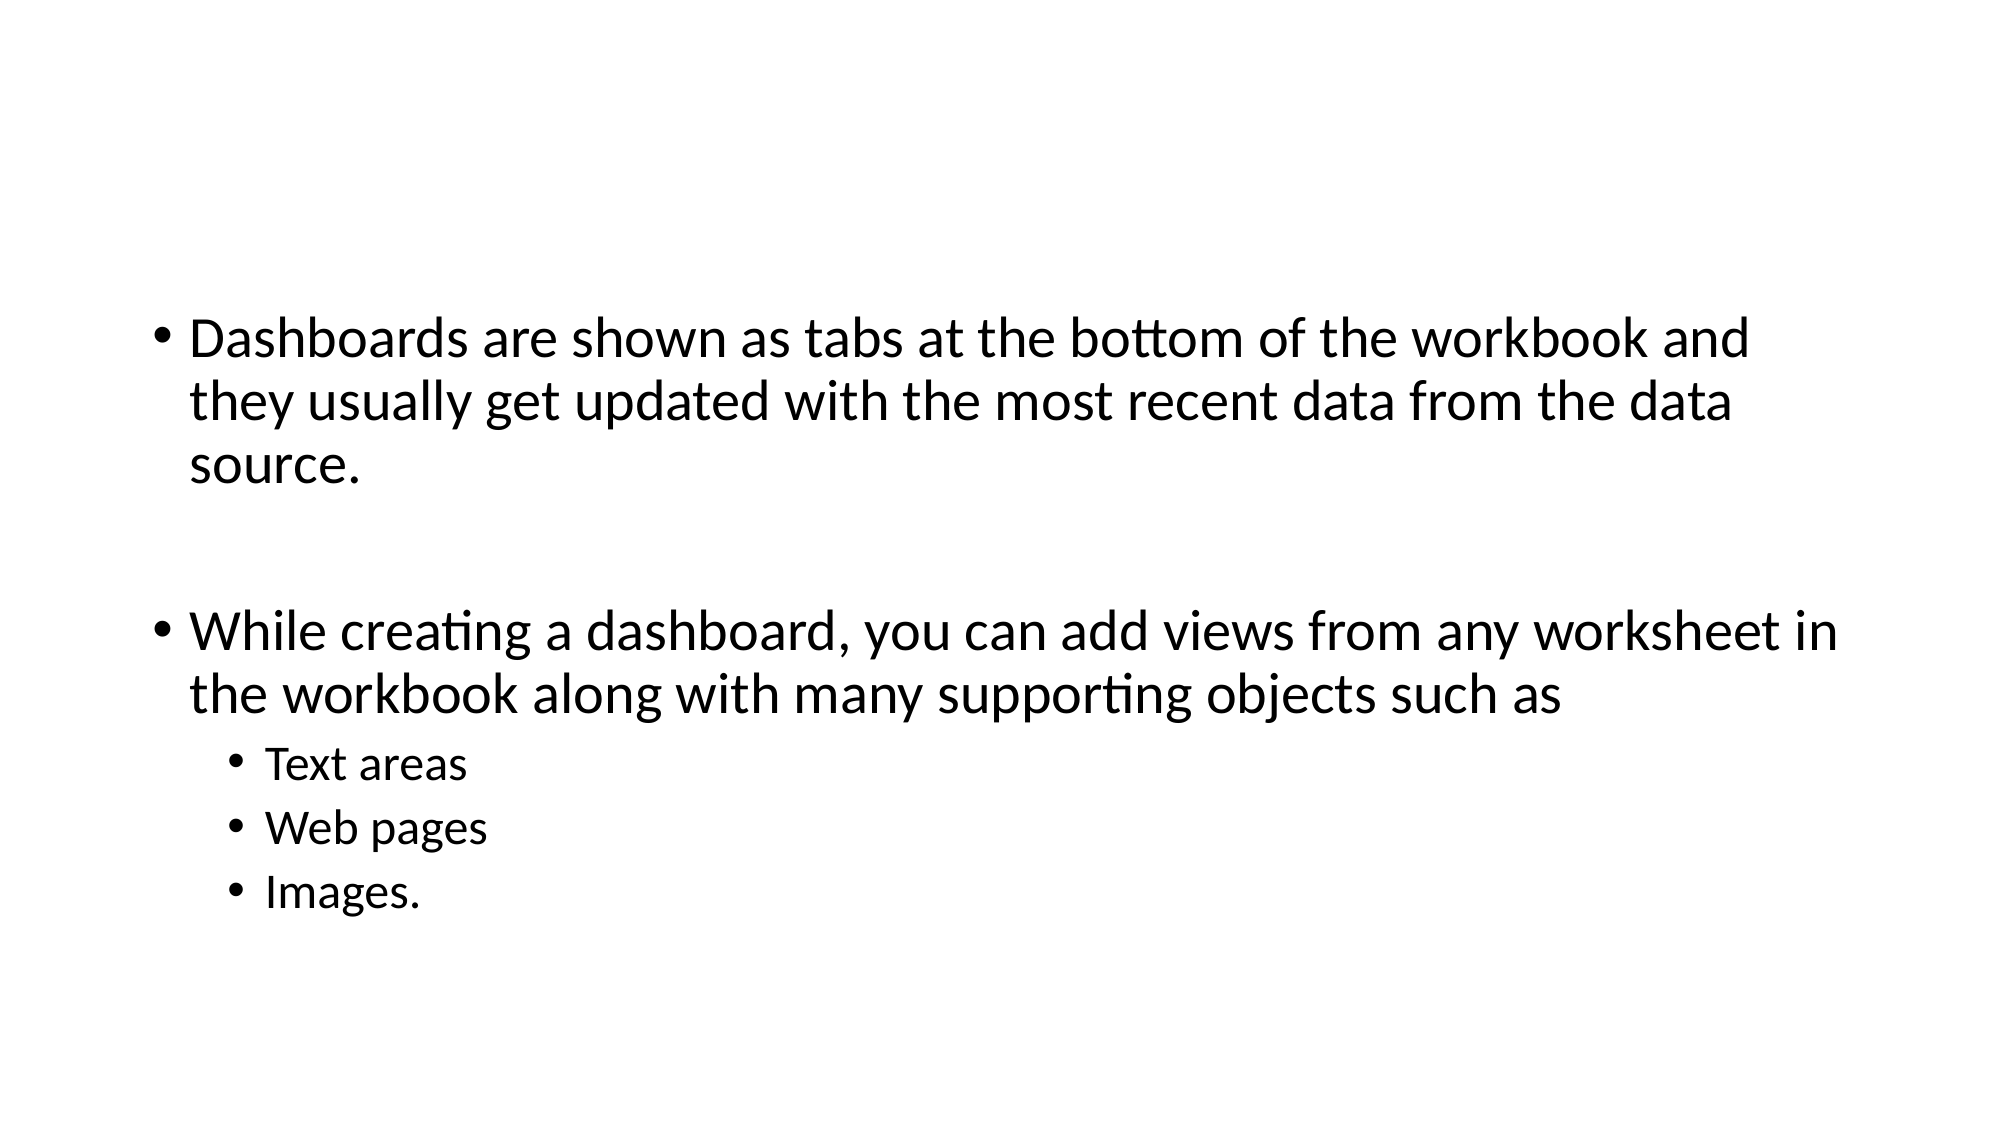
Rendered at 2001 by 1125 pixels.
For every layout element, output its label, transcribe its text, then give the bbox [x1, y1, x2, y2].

list Dashboards are shown as tabs at the bottom of the workbook and they usually get updated with the most recent data from the data source. While creating a dashboard, you can add views from any worksheet in the workbook along with many supporting objects such as Text areas Web pages Images. [137, 299, 1863, 1014]
